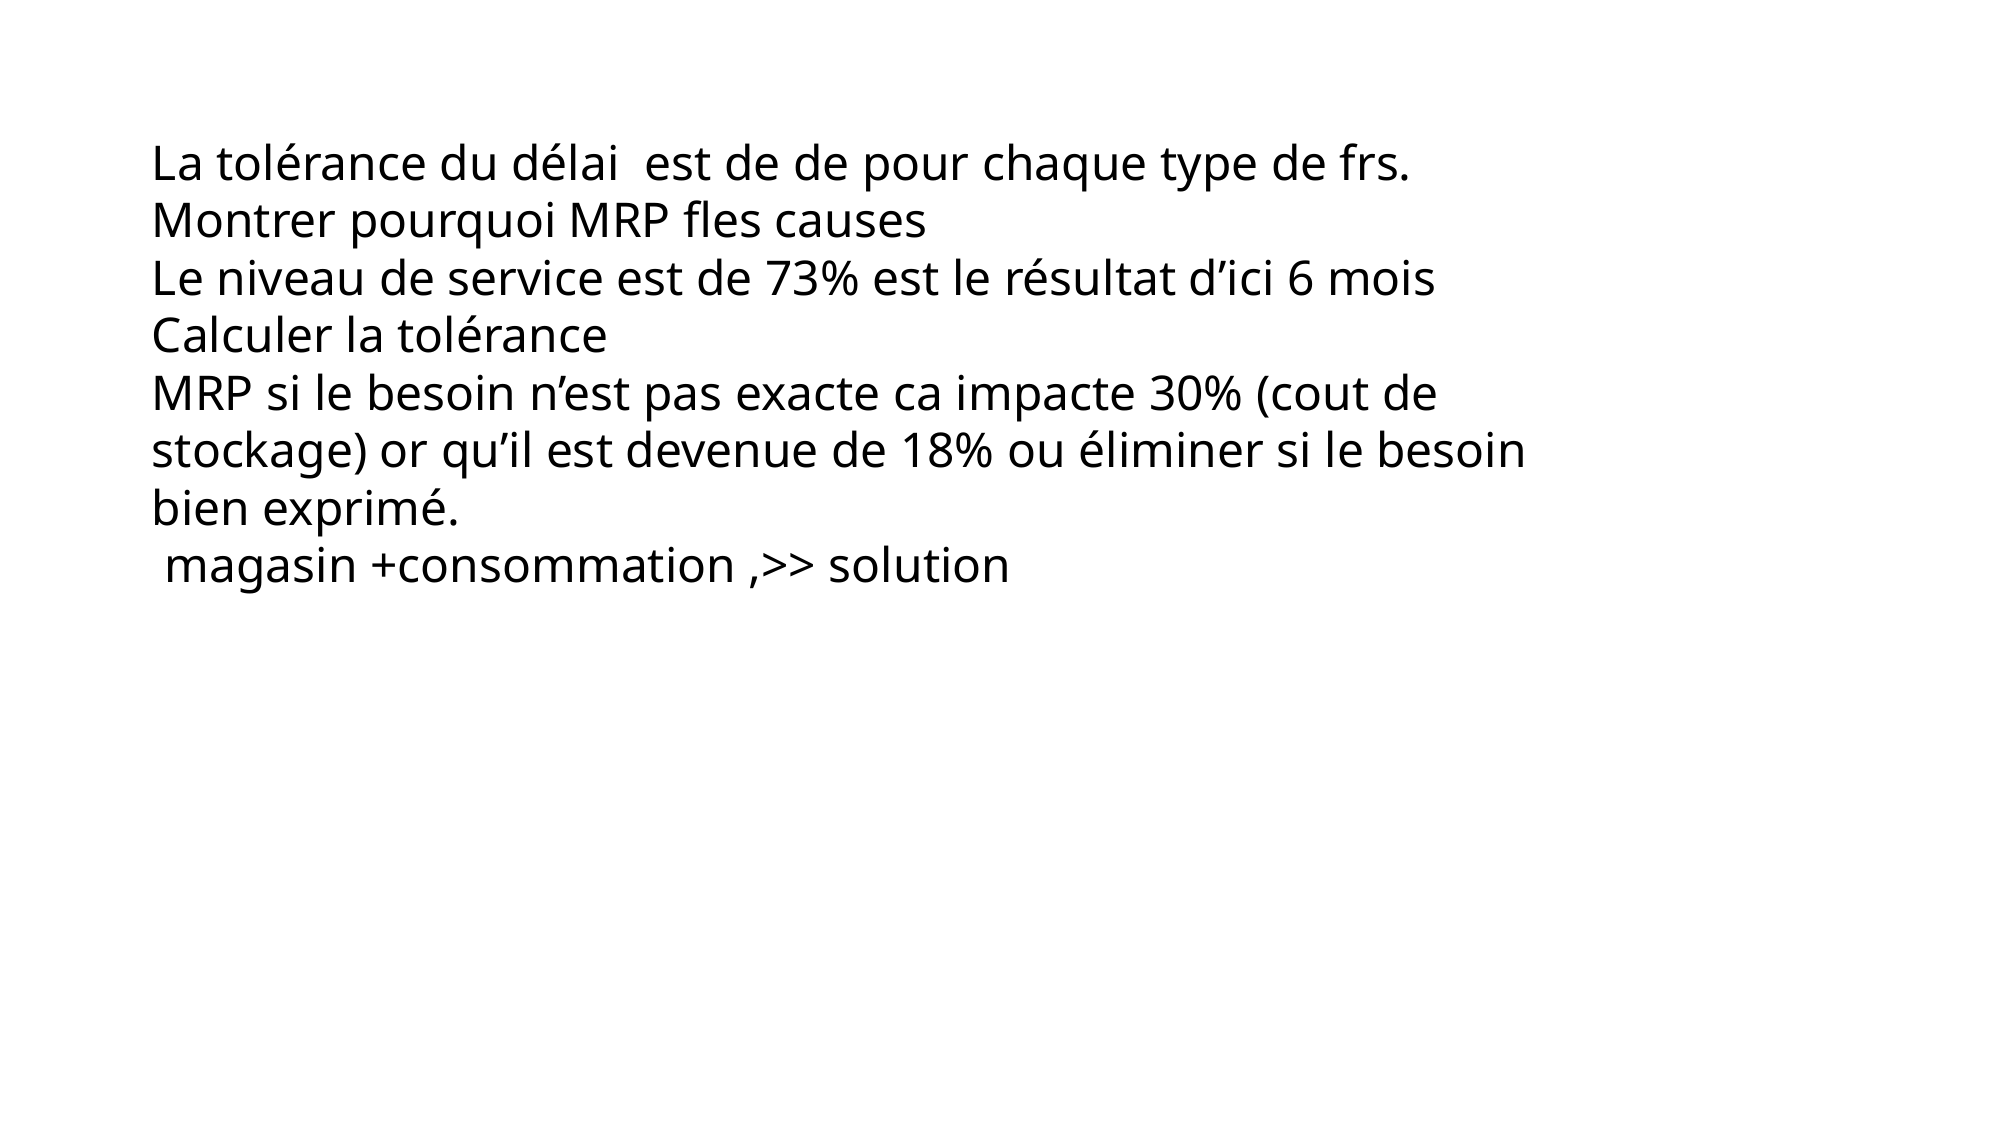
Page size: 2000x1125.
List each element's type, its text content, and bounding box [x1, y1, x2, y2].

text_box La tolérance du délai est de de pour chaque type de frs. Montrer pourquoi MRP fles causes Le niveau de service est de 73% est le résultat d’ici 6 mois Calculer la tolérance MRP si le besoin n’est pas exacte ca impacte 30% (cout de stockage) or qu’il est devenue de 18% ou éliminer si le besoin bien exprimé. magasin +consommation ,>> solution [137, 125, 1563, 657]
